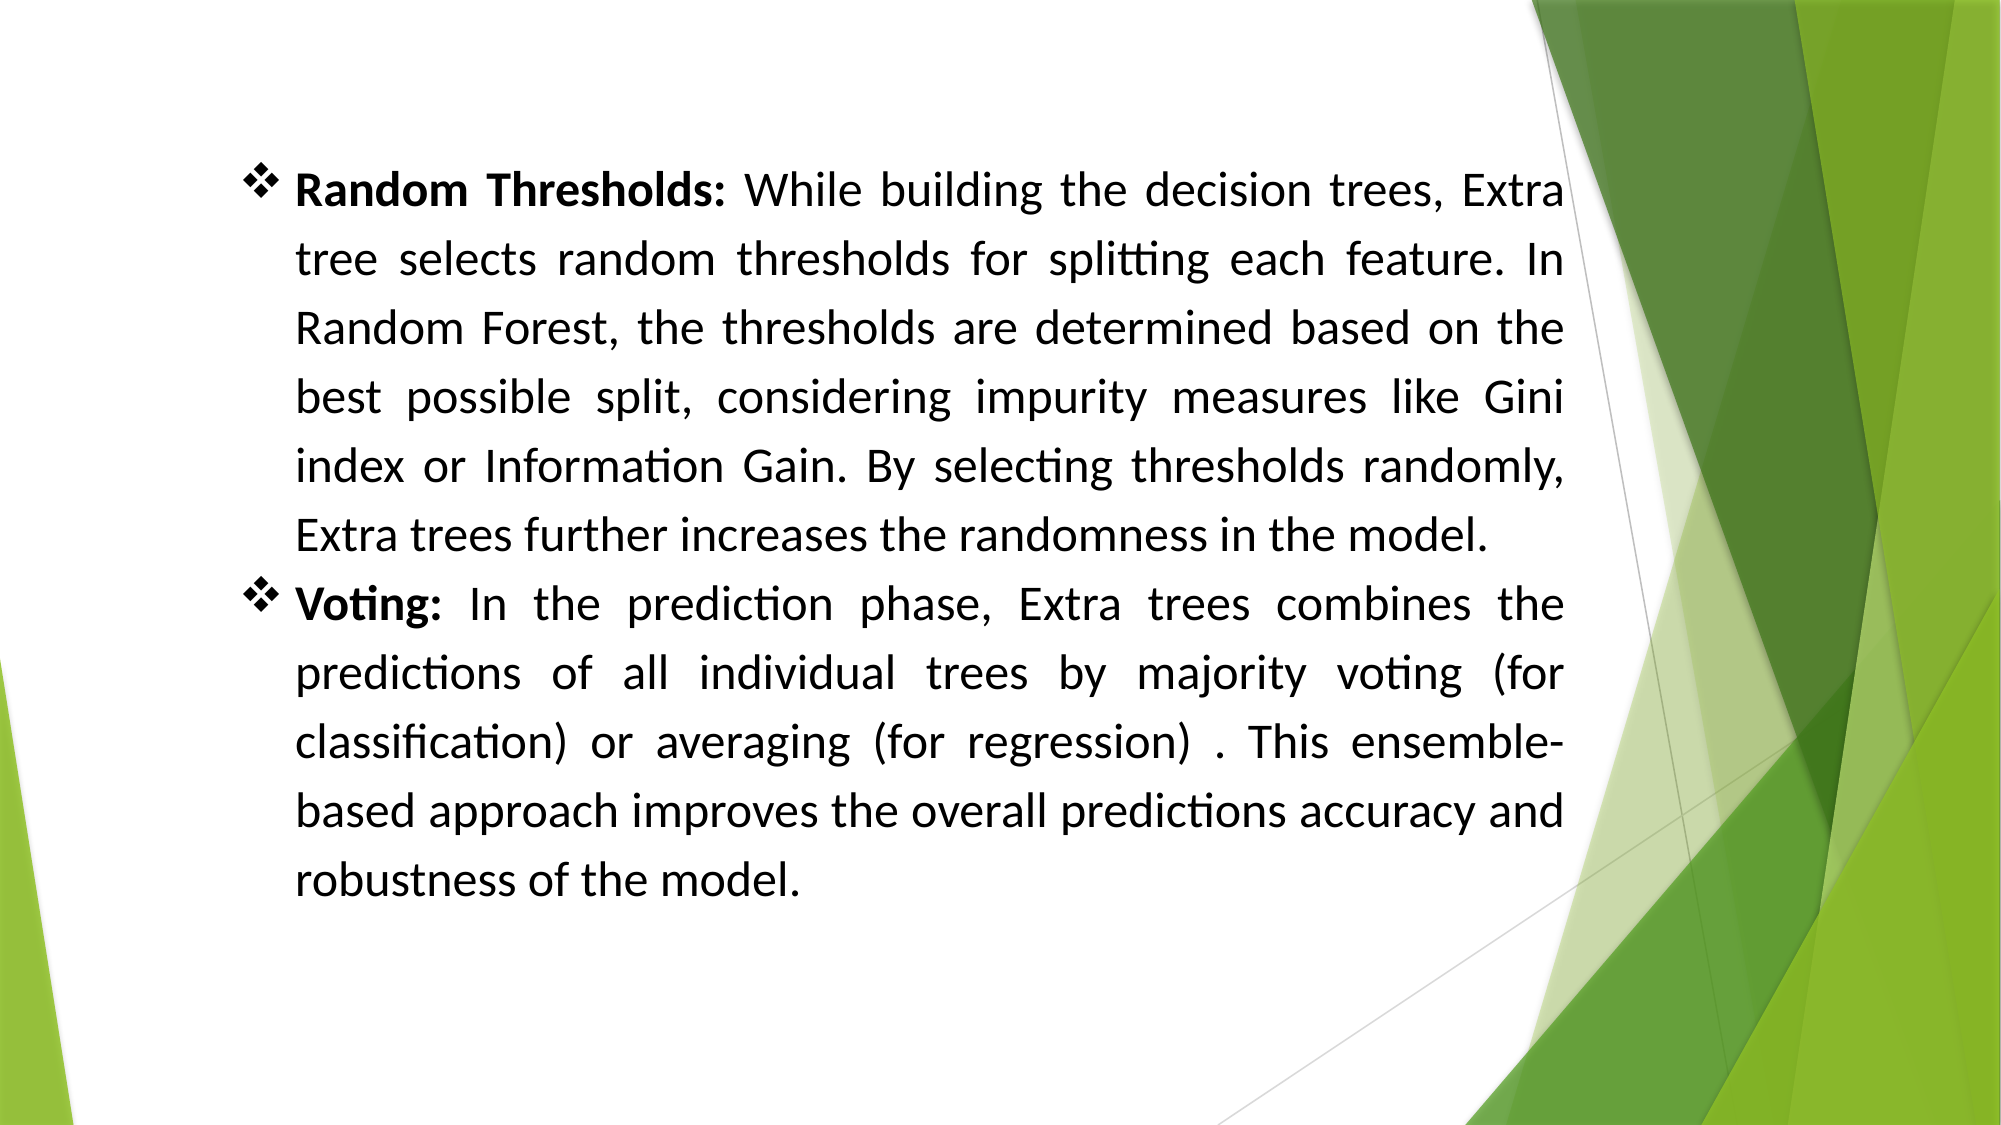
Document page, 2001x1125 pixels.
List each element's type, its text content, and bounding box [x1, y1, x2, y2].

text_box Random Thresholds: While building the decision trees, Extra tree selects random thresholds for splitting each feature. In Random Forest, the thresholds are determined based on the best possible split, considering impurity measures like Gini index or Information Gain. By selecting thresholds randomly, Extra trees further increases the randomness in the model. Voting: In the prediction phase, Extra trees combines the predictions of all individual trees by majority voting (for classification) or averaging (for regression) . This ensemble-based approach improves the overall predictions accuracy and robustness of the model. [224, 140, 1581, 914]
